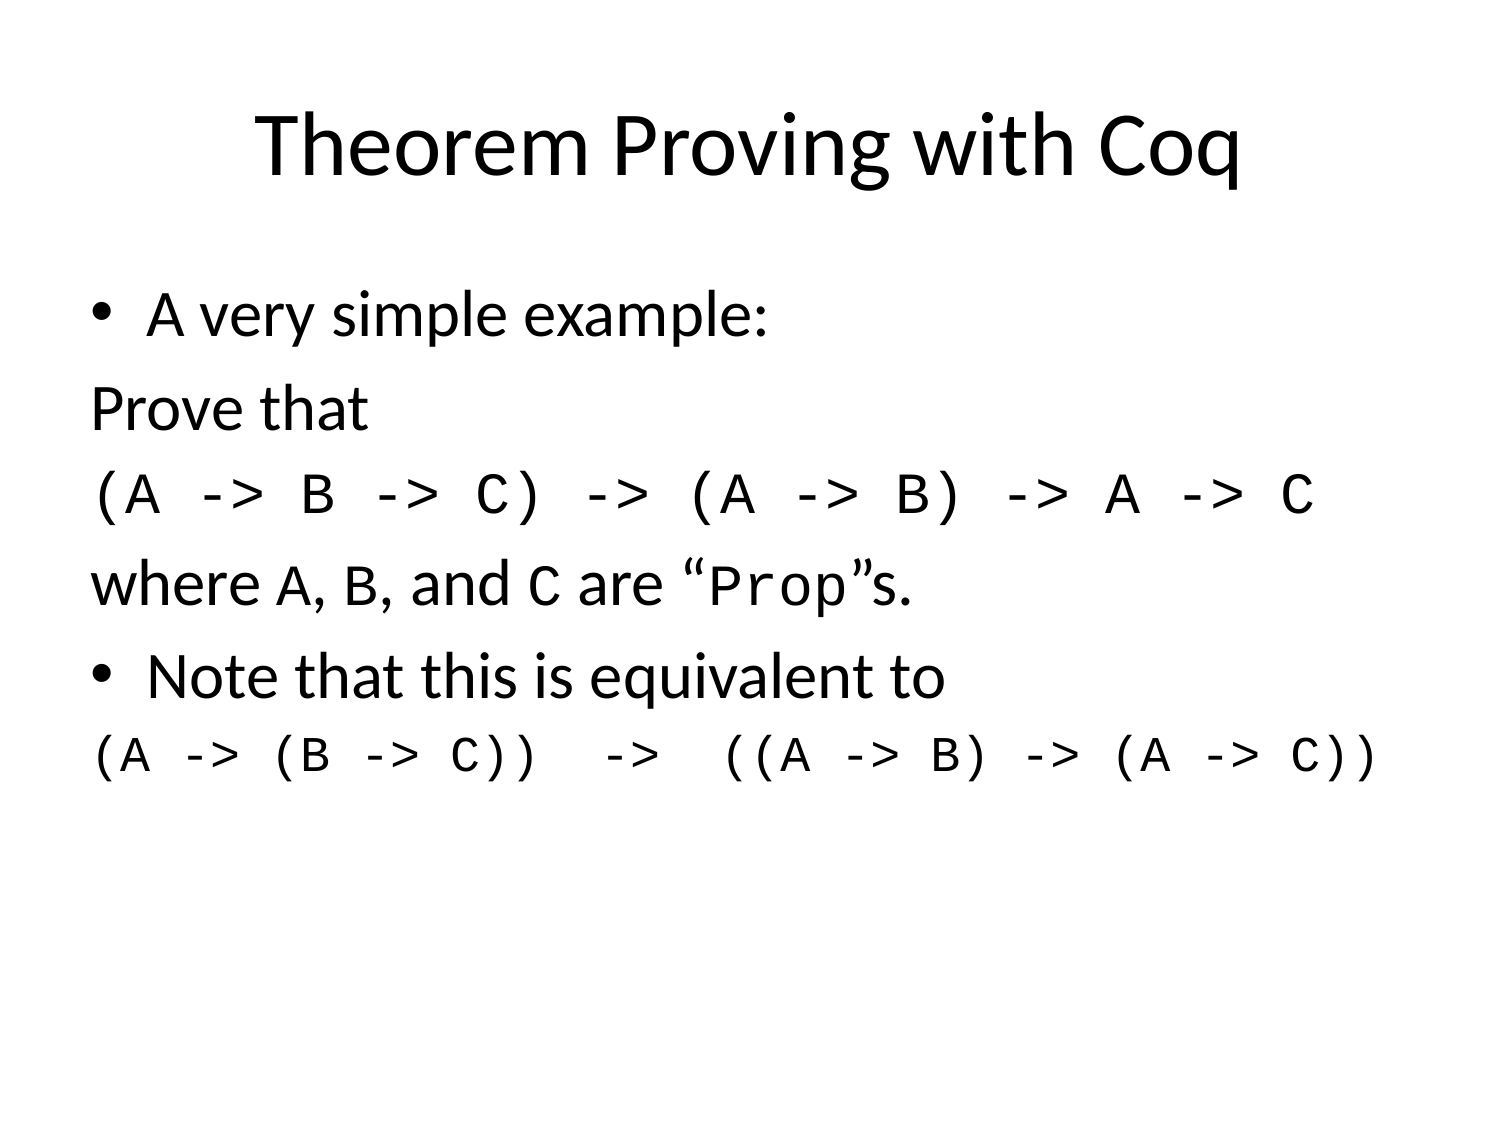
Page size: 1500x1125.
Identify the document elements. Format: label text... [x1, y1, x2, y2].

title Theorem Proving with Coq [75, 45, 1425, 233]
list A very simple example: Prove that (A -> B -> C) -> (A -> B) -> A -> C where A, B, and C are “Prop”s. Note that this is equivalent to (A -> (B -> C)) -> ((A -> B) -> (A -> C)) [75, 262, 1425, 1005]
